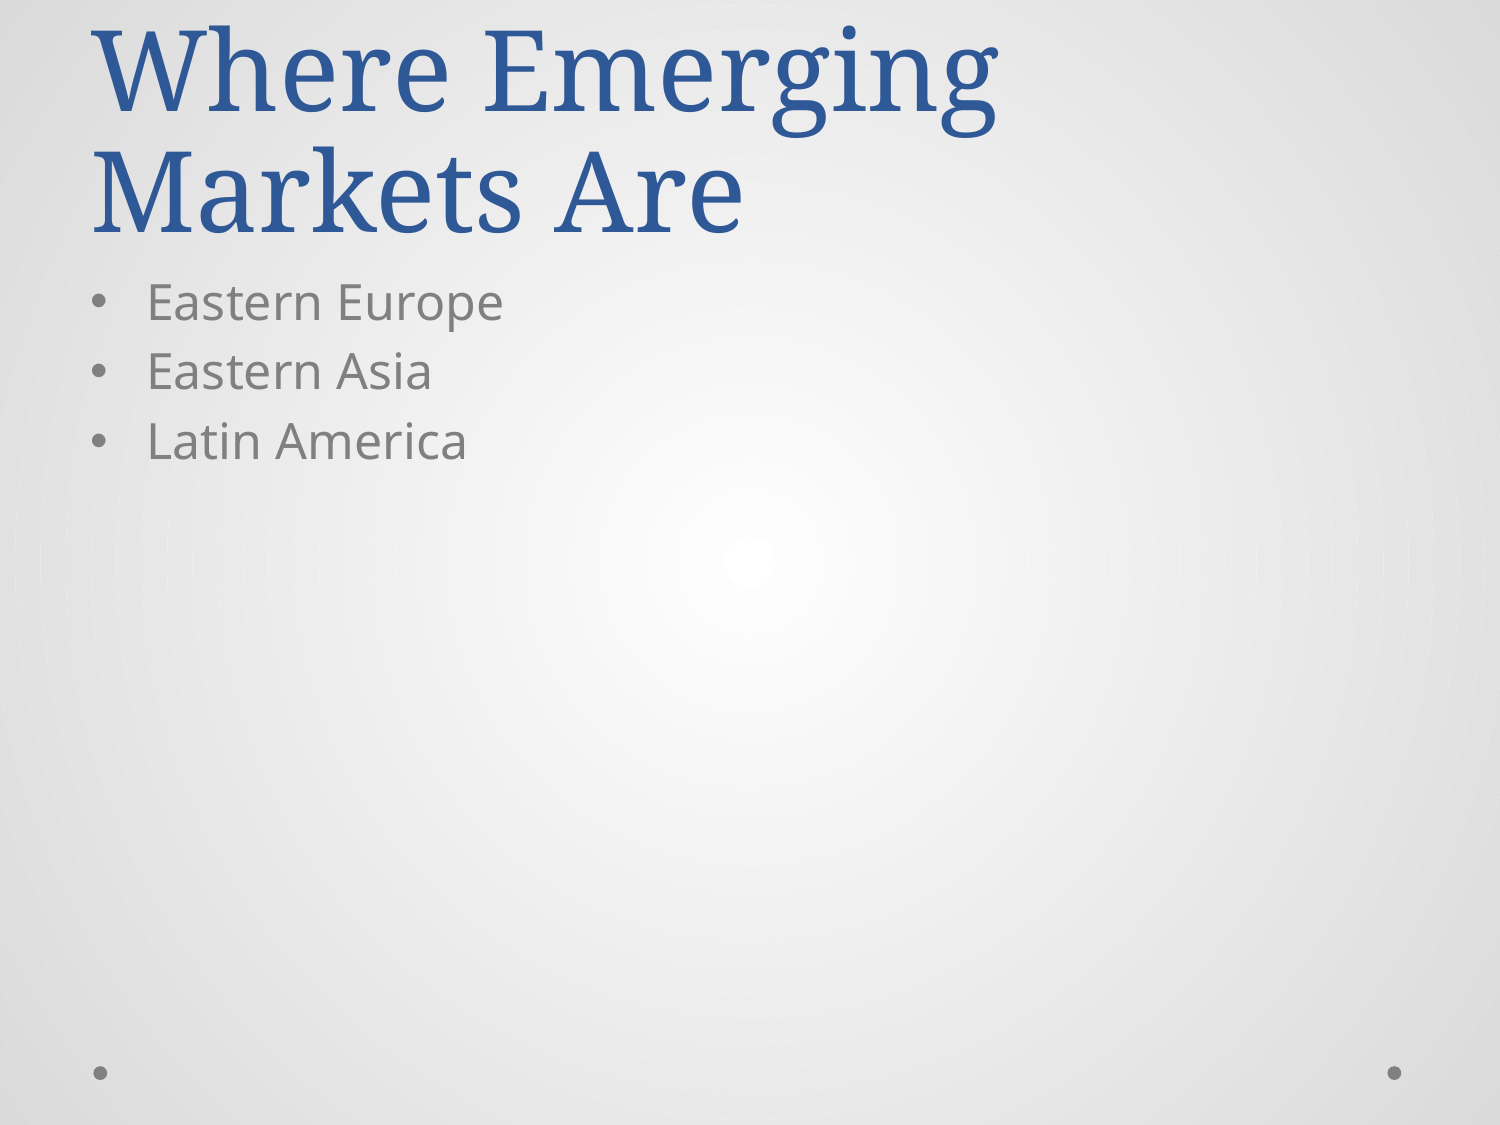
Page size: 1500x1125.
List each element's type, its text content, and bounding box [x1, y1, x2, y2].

list Eastern Europe Eastern Asia Latin America [75, 262, 1425, 1005]
title Where Emerging Markets Are [75, 0, 1425, 262]
